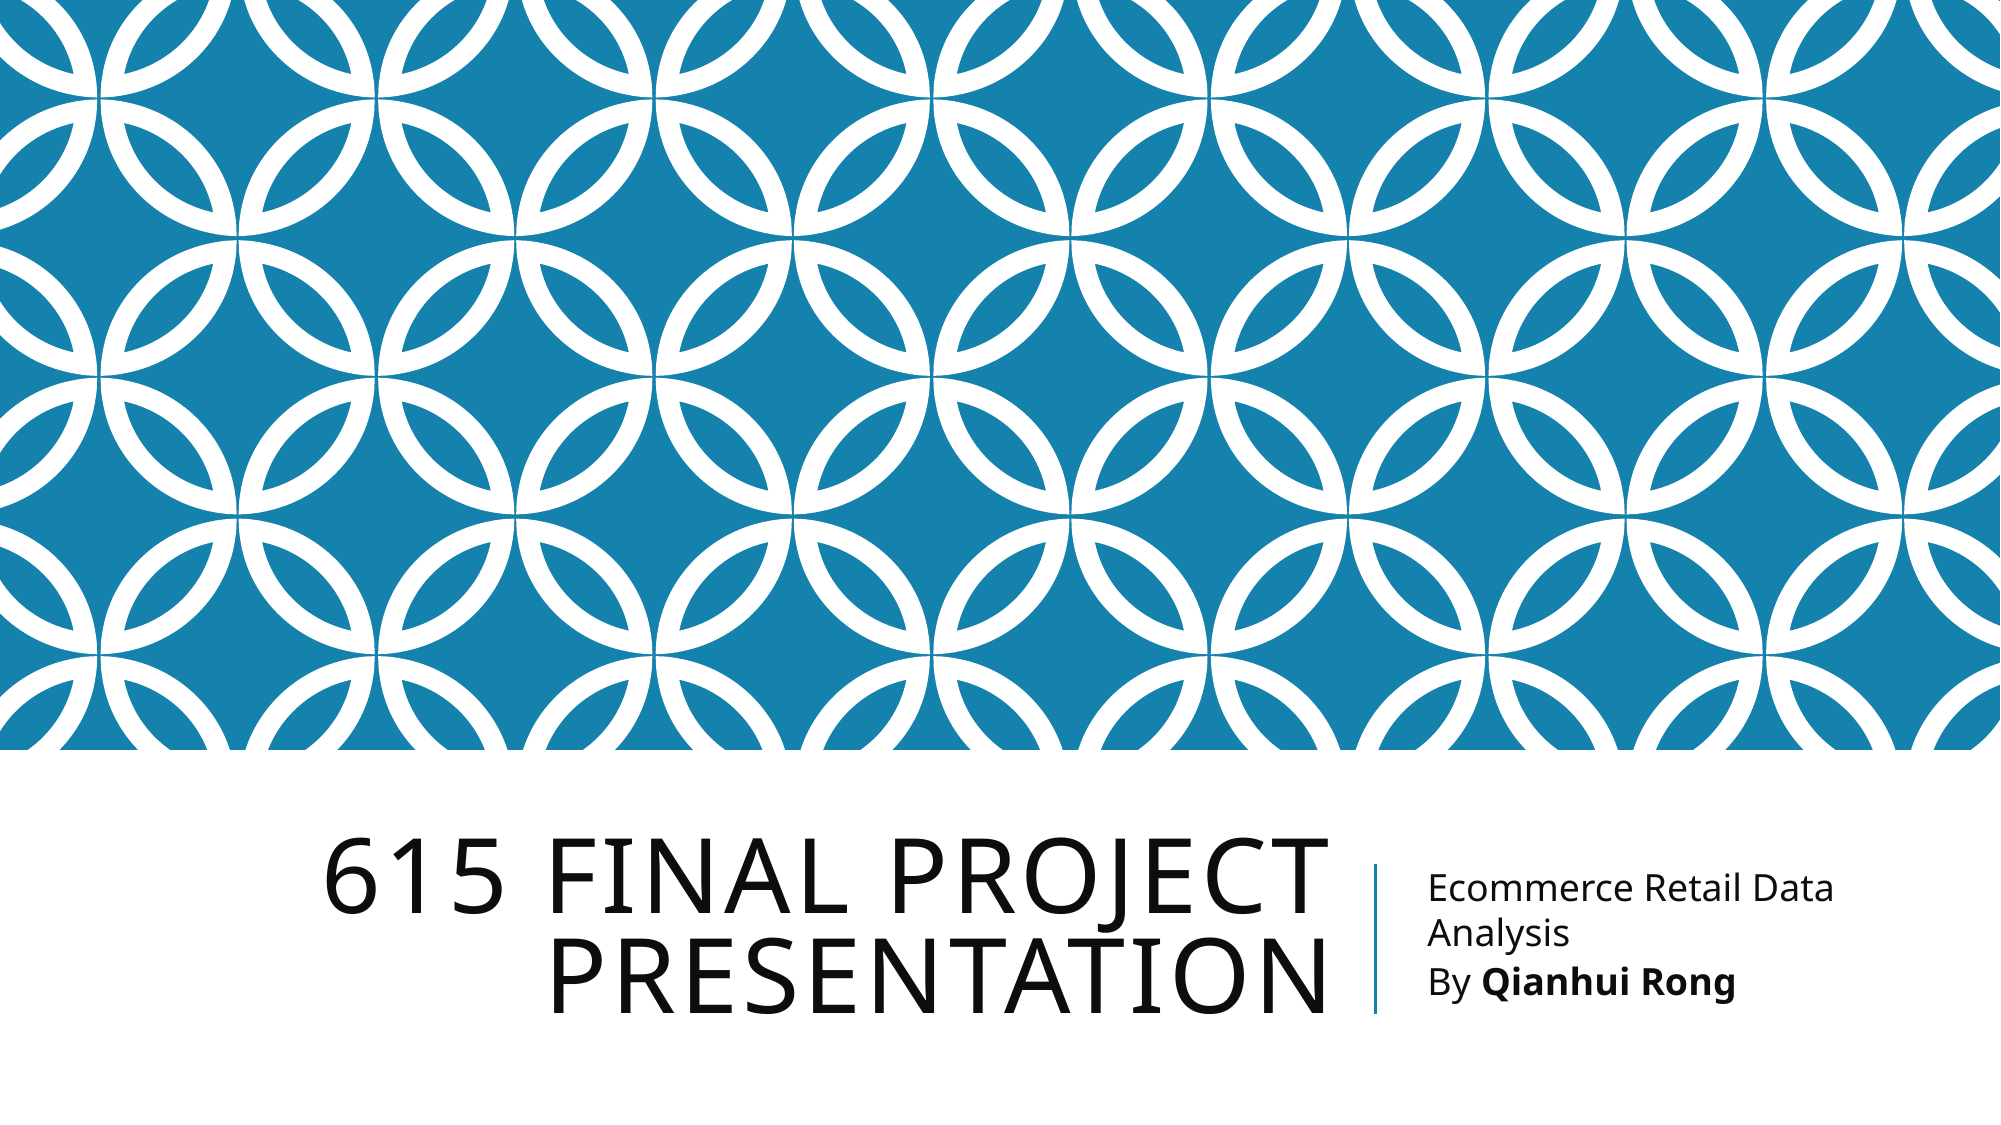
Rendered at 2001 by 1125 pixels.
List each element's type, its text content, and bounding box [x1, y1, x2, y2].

title 615 Final Project presentation [75, 813, 1350, 1054]
subtitle Ecommerce Retail Data Analysis By Qianhui Rong [1412, 813, 1938, 1054]
